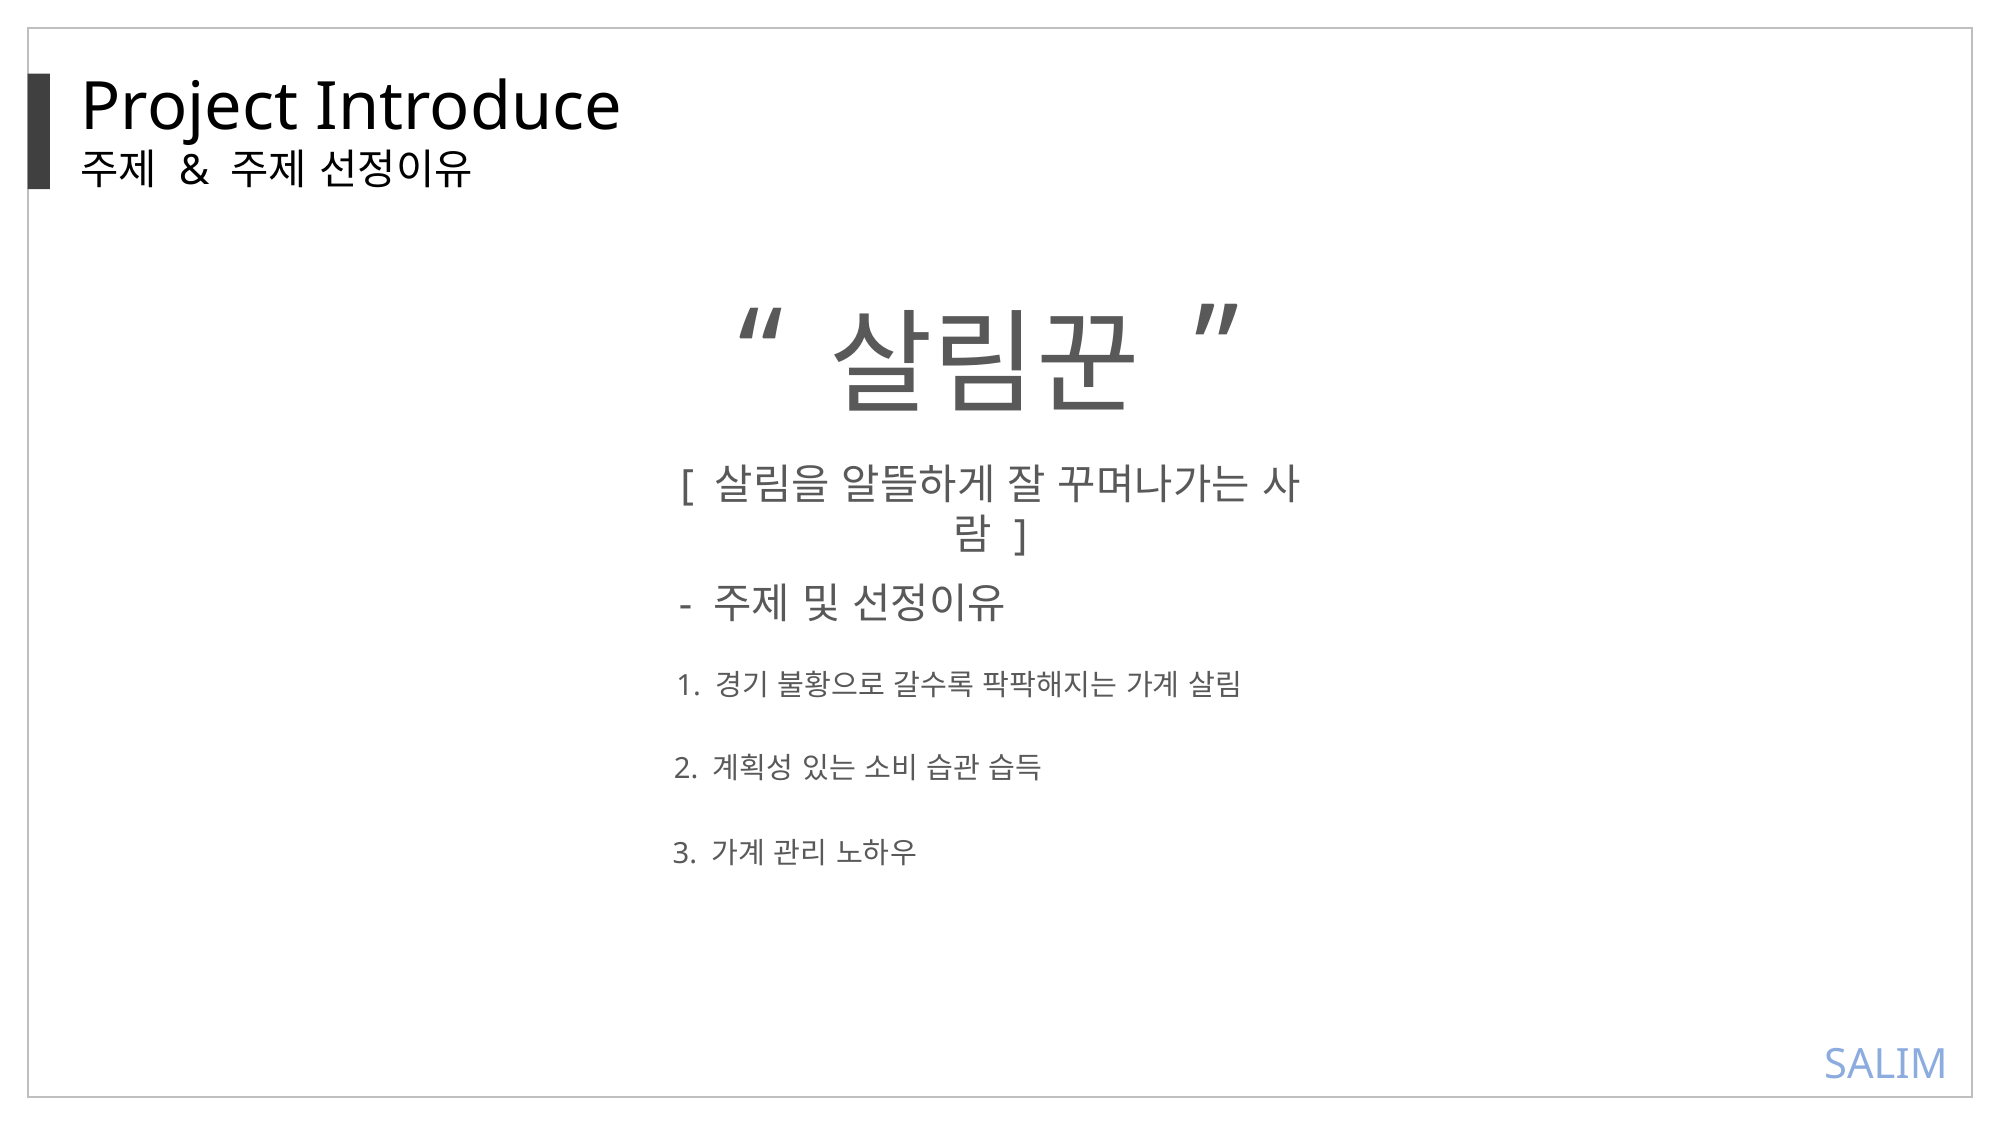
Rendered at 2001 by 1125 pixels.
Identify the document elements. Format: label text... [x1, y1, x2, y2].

text_box Project Introduce 주제 & 주제 선정이유 [65, 55, 863, 201]
text_box [27, 27, 1973, 1098]
text_box ” [892, 261, 1541, 426]
text_box 1. 경기 불황으로 갈수록 팍팍해지는 가계 살림 [587, 658, 1332, 709]
text_box - 주제 및 선정이유 [645, 569, 1040, 634]
text_box 3. 가계 관리 노하우 [598, 827, 992, 878]
text_box 살림꾼 [787, 283, 1182, 434]
text_box SALIM [1800, 1029, 1972, 1095]
text_box [ 살림을 알뜰하게 잘 꾸며나가는 사람 ] [637, 450, 1344, 566]
text_box “ [437, 264, 892, 430]
text_box [27, 73, 51, 190]
text_box 2. 계획성 있는 소비 습관 습득 [571, 742, 1146, 792]
